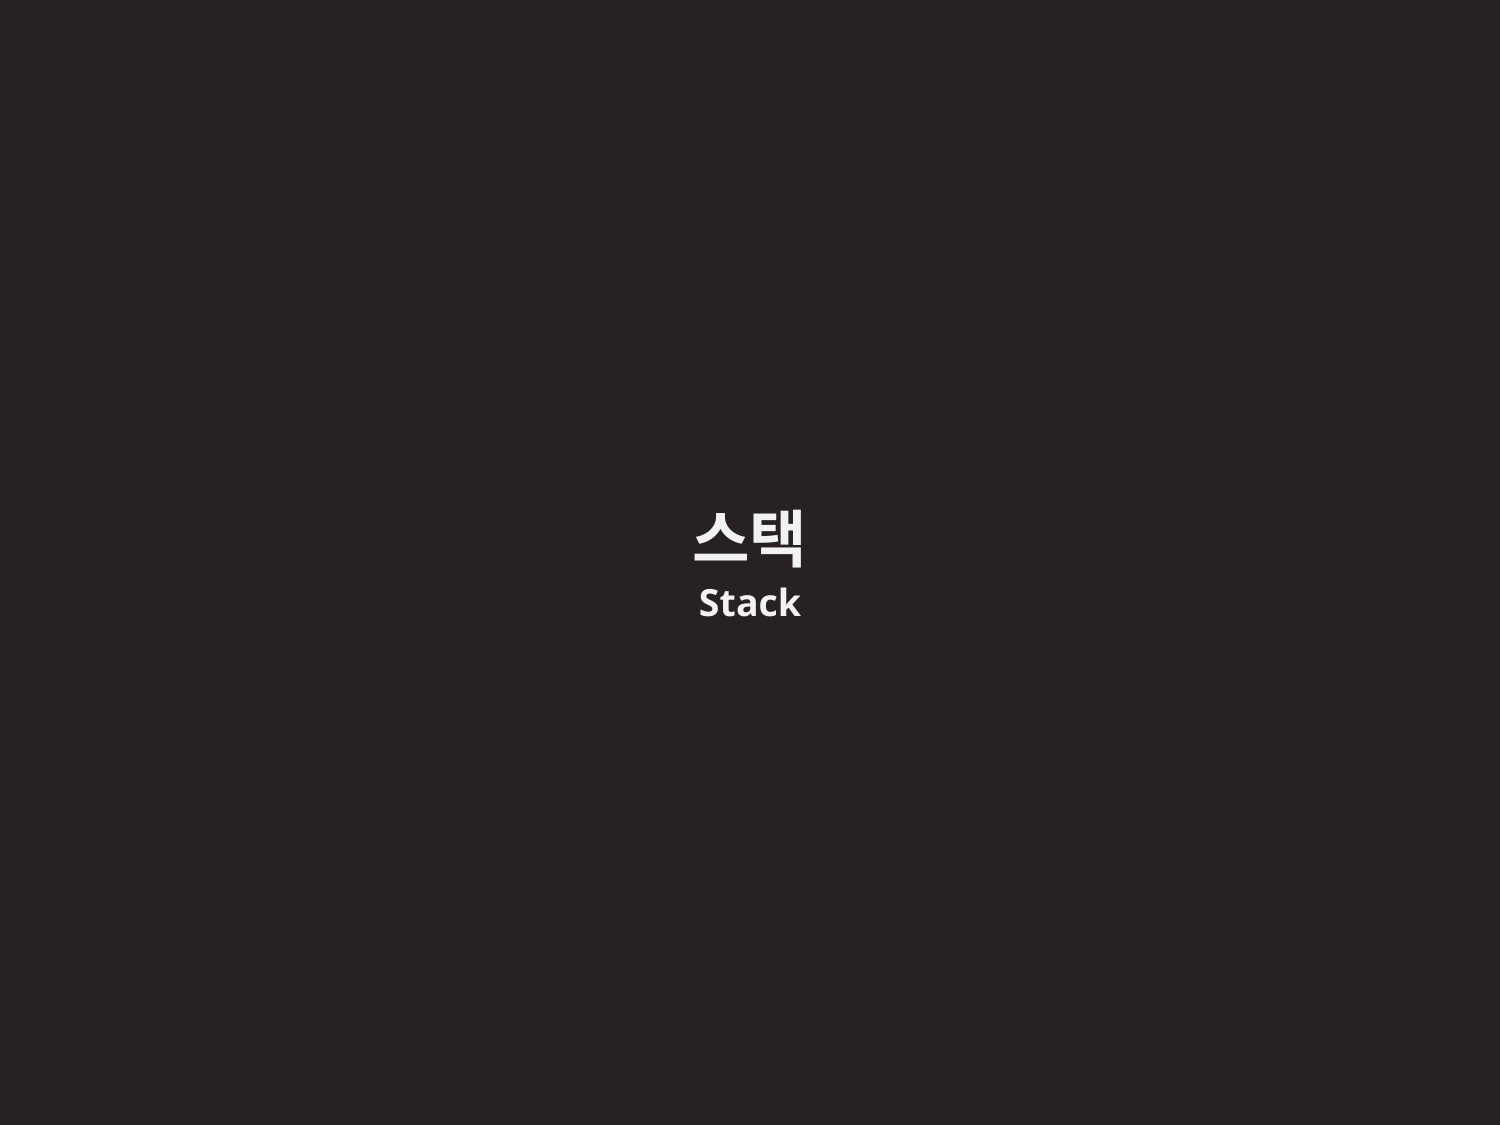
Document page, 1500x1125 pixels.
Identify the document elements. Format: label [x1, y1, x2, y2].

text_box [609, 492, 891, 633]
